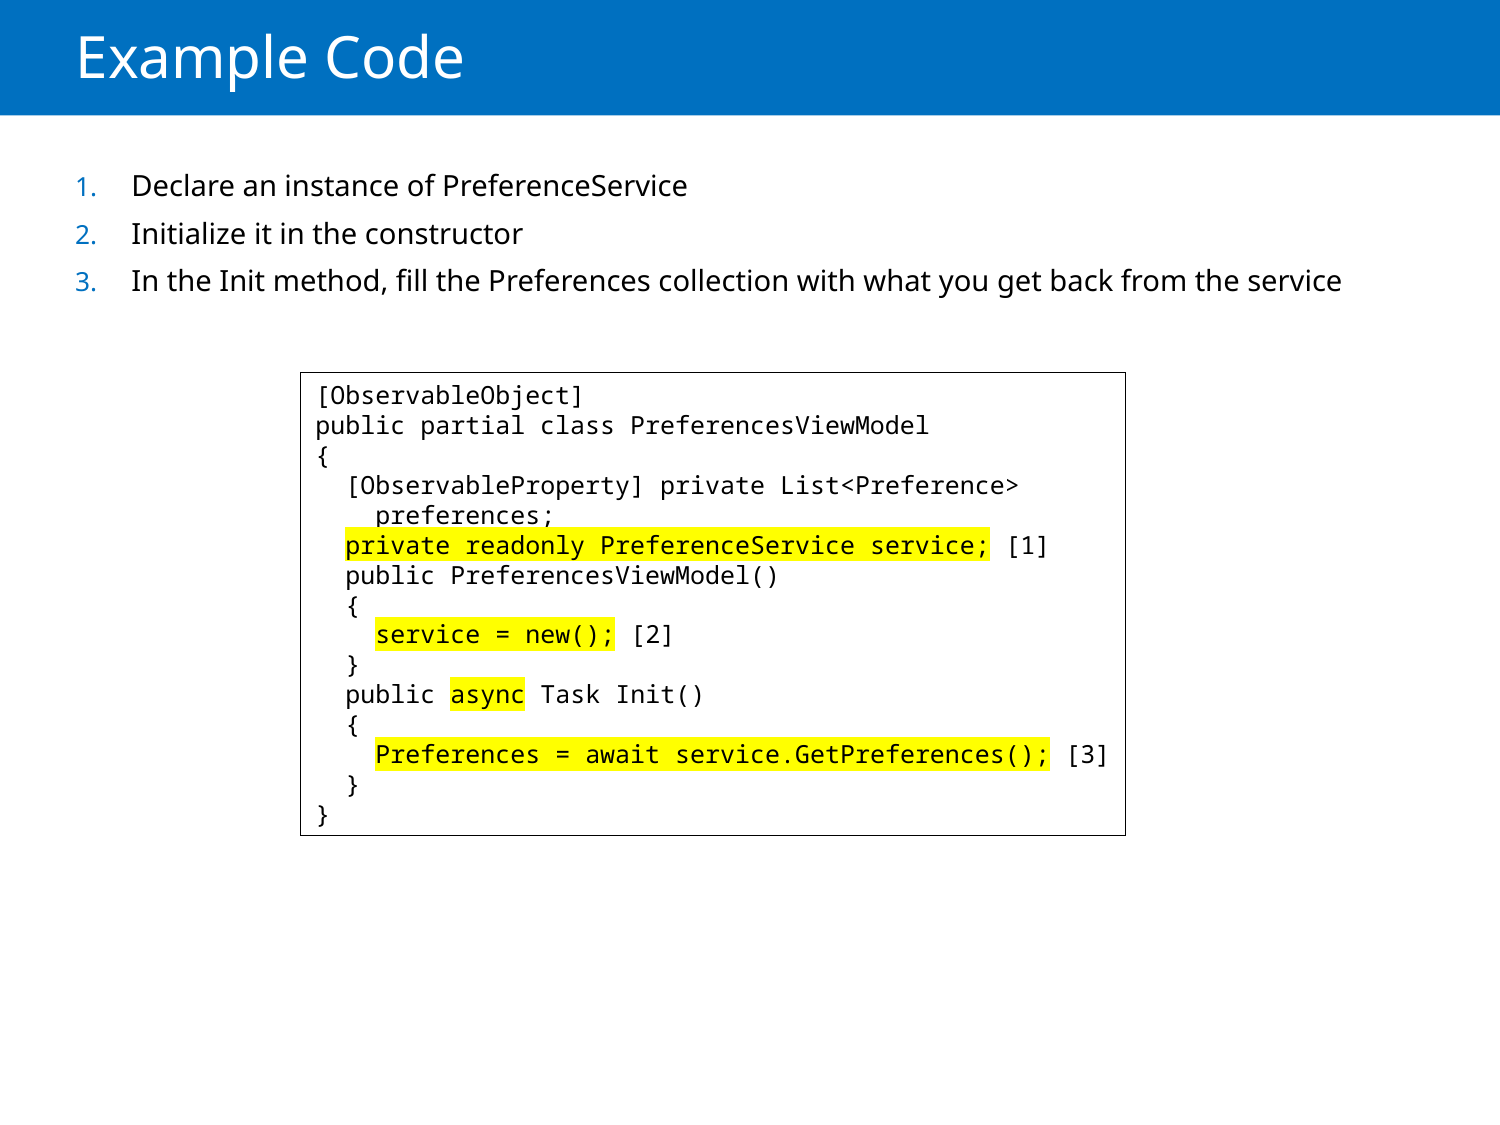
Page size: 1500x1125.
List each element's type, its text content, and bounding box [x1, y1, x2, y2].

text_box [ObservableObject] public partial class PreferencesViewModel { [ObservableProperty] private List<Preference> preferences; private readonly PreferenceService service; [1] public PreferencesViewModel() { service = new(); [2] } public async Task Init() { Preferences = await service.GetPreferences(); [3] } } [300, 372, 1126, 836]
title Example Code [75, 0, 1351, 122]
list Declare an instance of PreferenceService Initialize it in the constructor In the Init method, fill the Preferences collection with what you get back from the service [74, 167, 1408, 1013]
